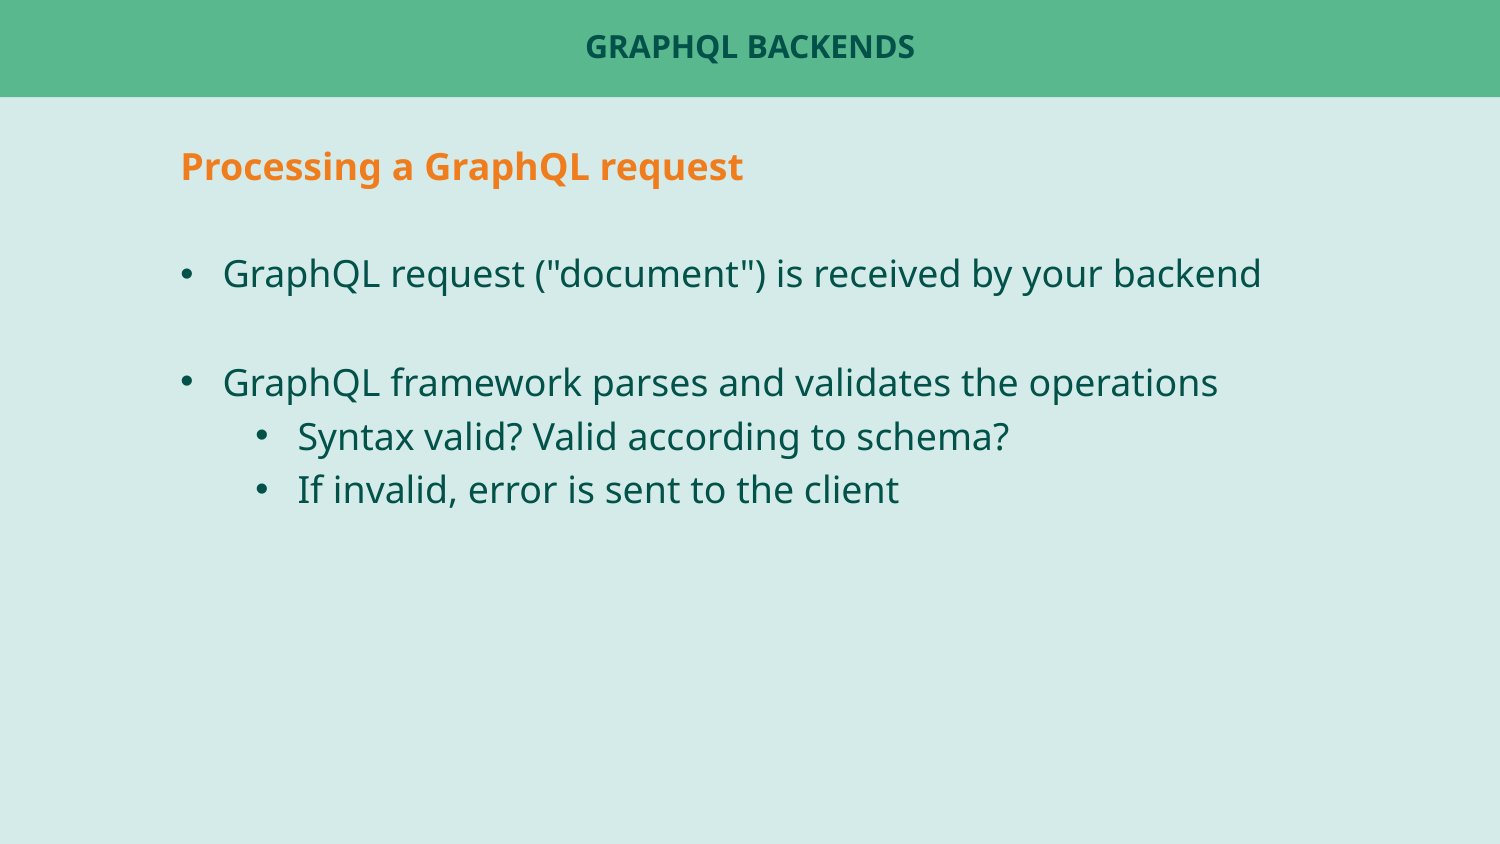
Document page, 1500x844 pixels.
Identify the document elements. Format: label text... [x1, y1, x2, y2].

title GraphQL backends [0, 0, 1500, 98]
text_box Processing a GraphQL request GraphQL request ("document") is received by your backend GraphQL framework parses and validates the operations Syntax valid? Valid according to schema? If invalid, error is sent to the client [165, 126, 1335, 627]
